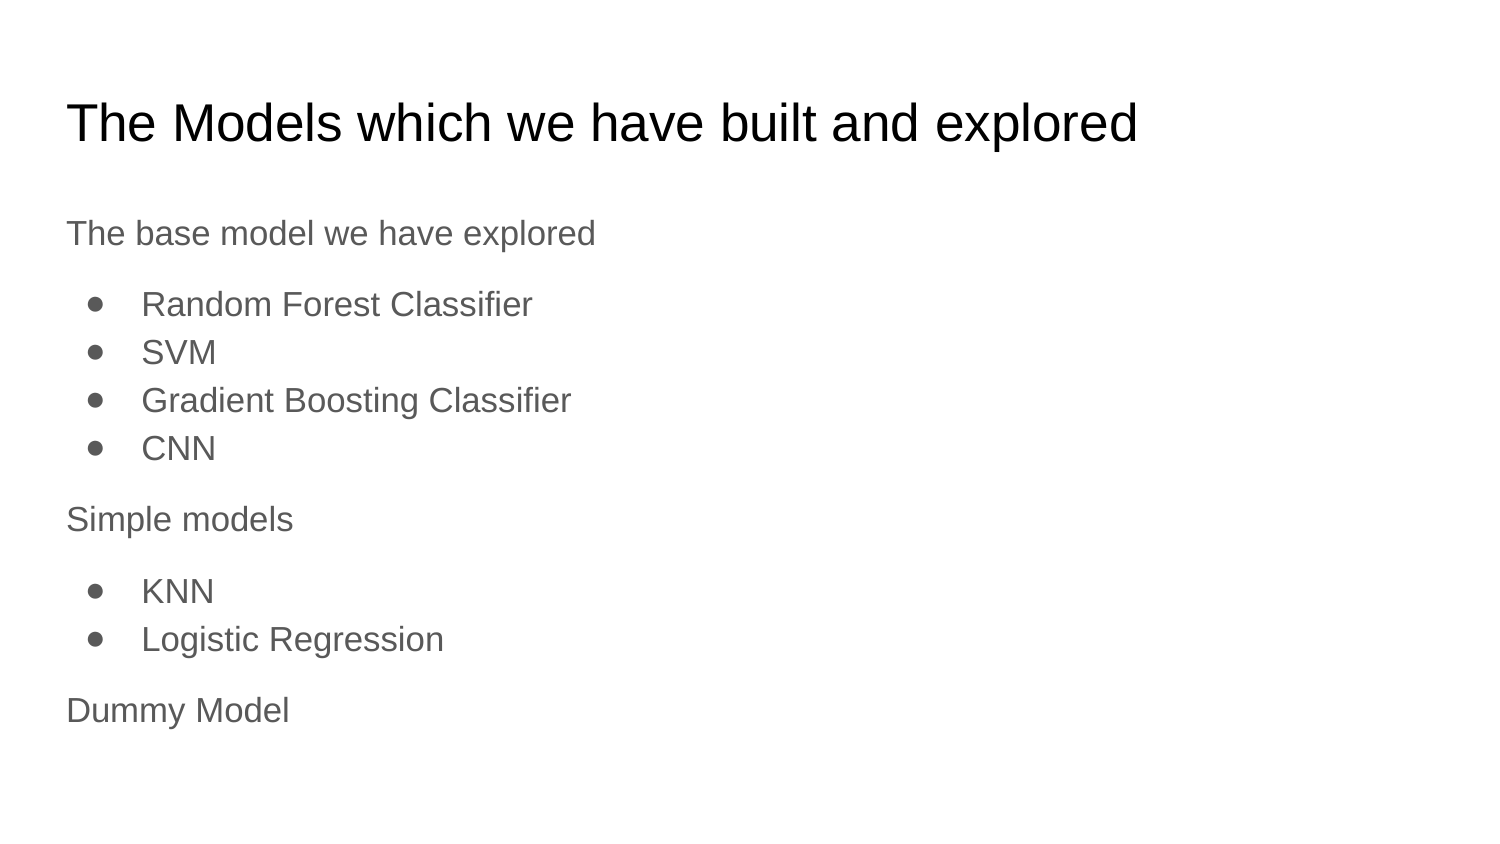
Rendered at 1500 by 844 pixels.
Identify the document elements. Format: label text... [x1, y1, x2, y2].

list The base model we have explored Random Forest Classifier SVM Gradient Boosting Classifier CNN Simple models KNN Logistic Regression Dummy Model [51, 189, 1449, 750]
title The Models which we have built and explored [51, 72, 1449, 167]
